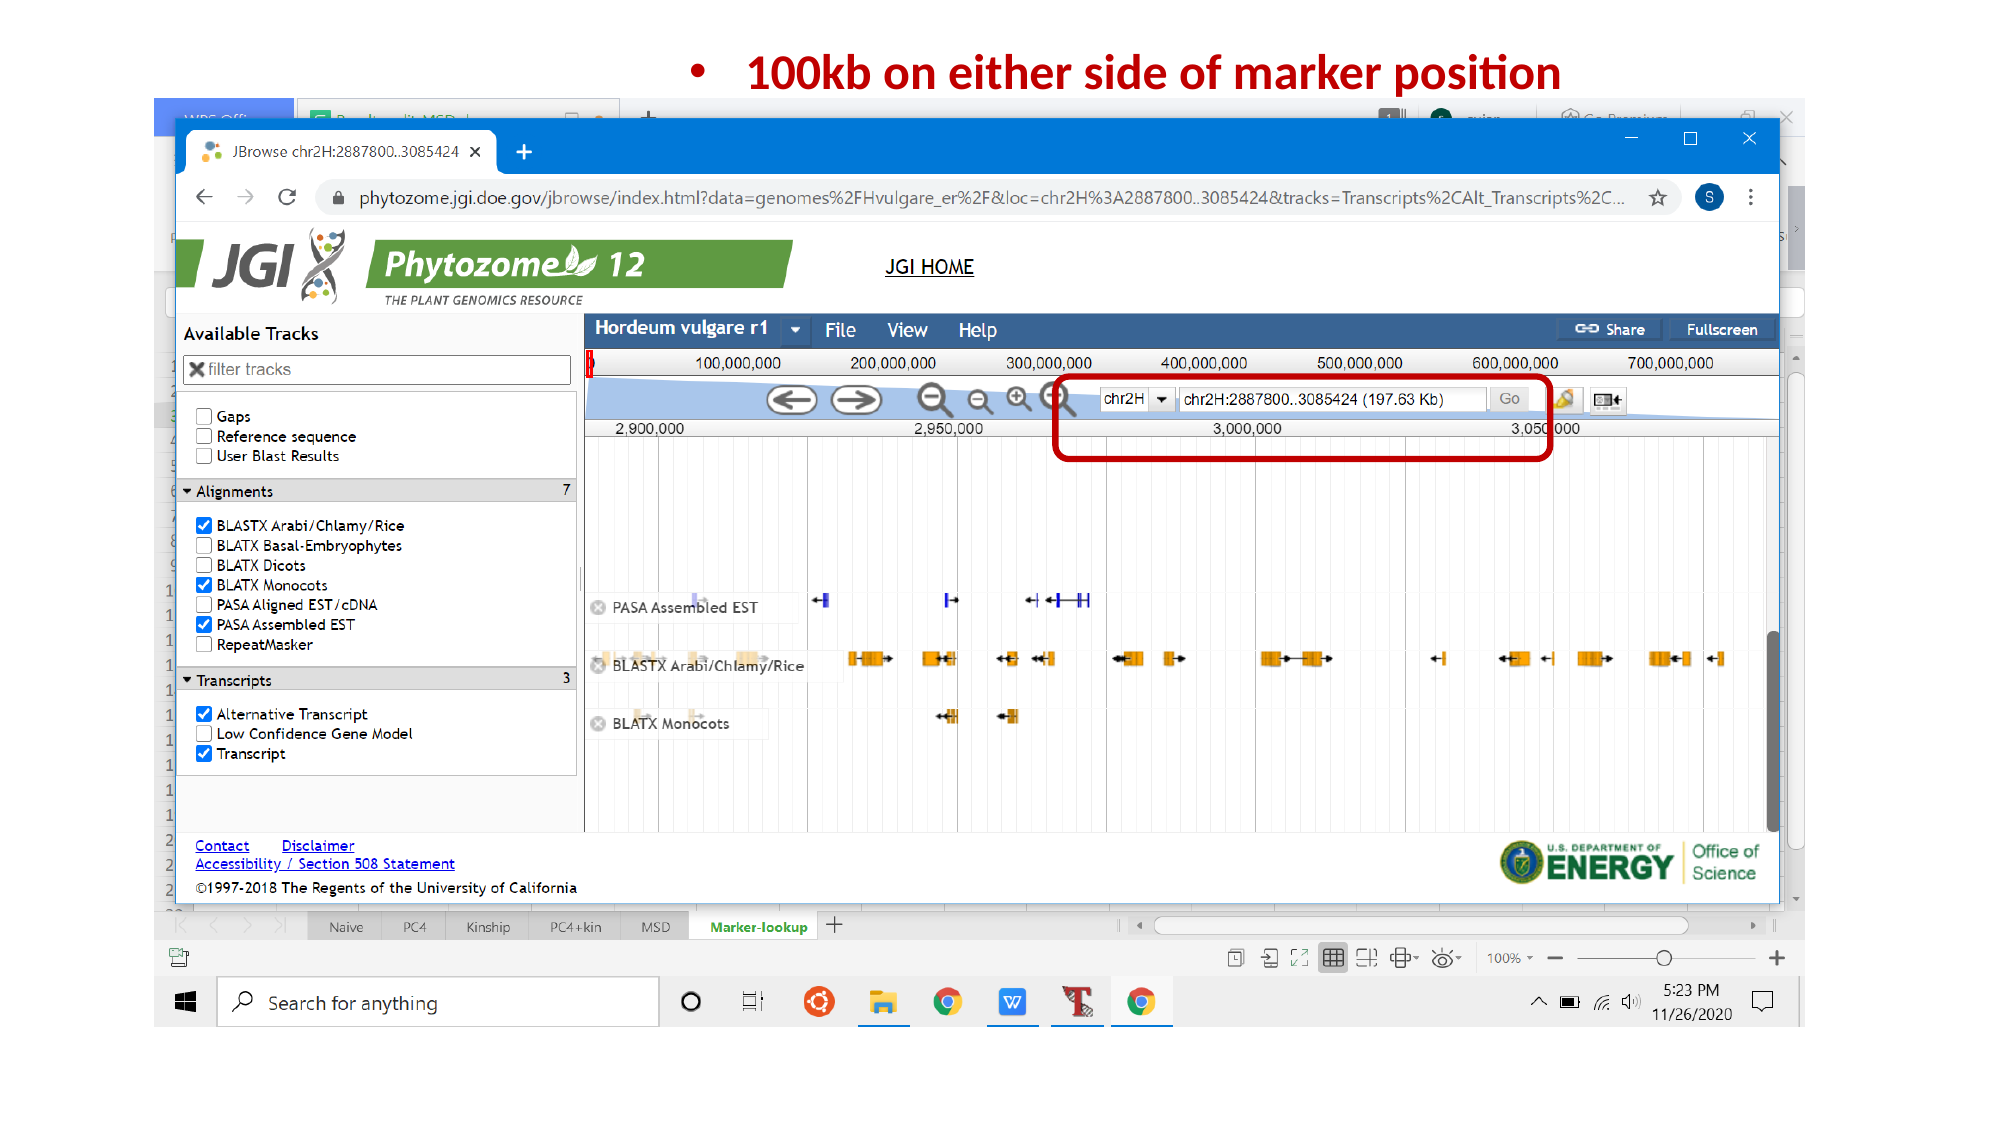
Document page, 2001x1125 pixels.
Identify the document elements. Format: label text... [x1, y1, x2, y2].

picture [154, 98, 1805, 1027]
text_box 100kb on either side of marker position [674, 32, 1888, 108]
